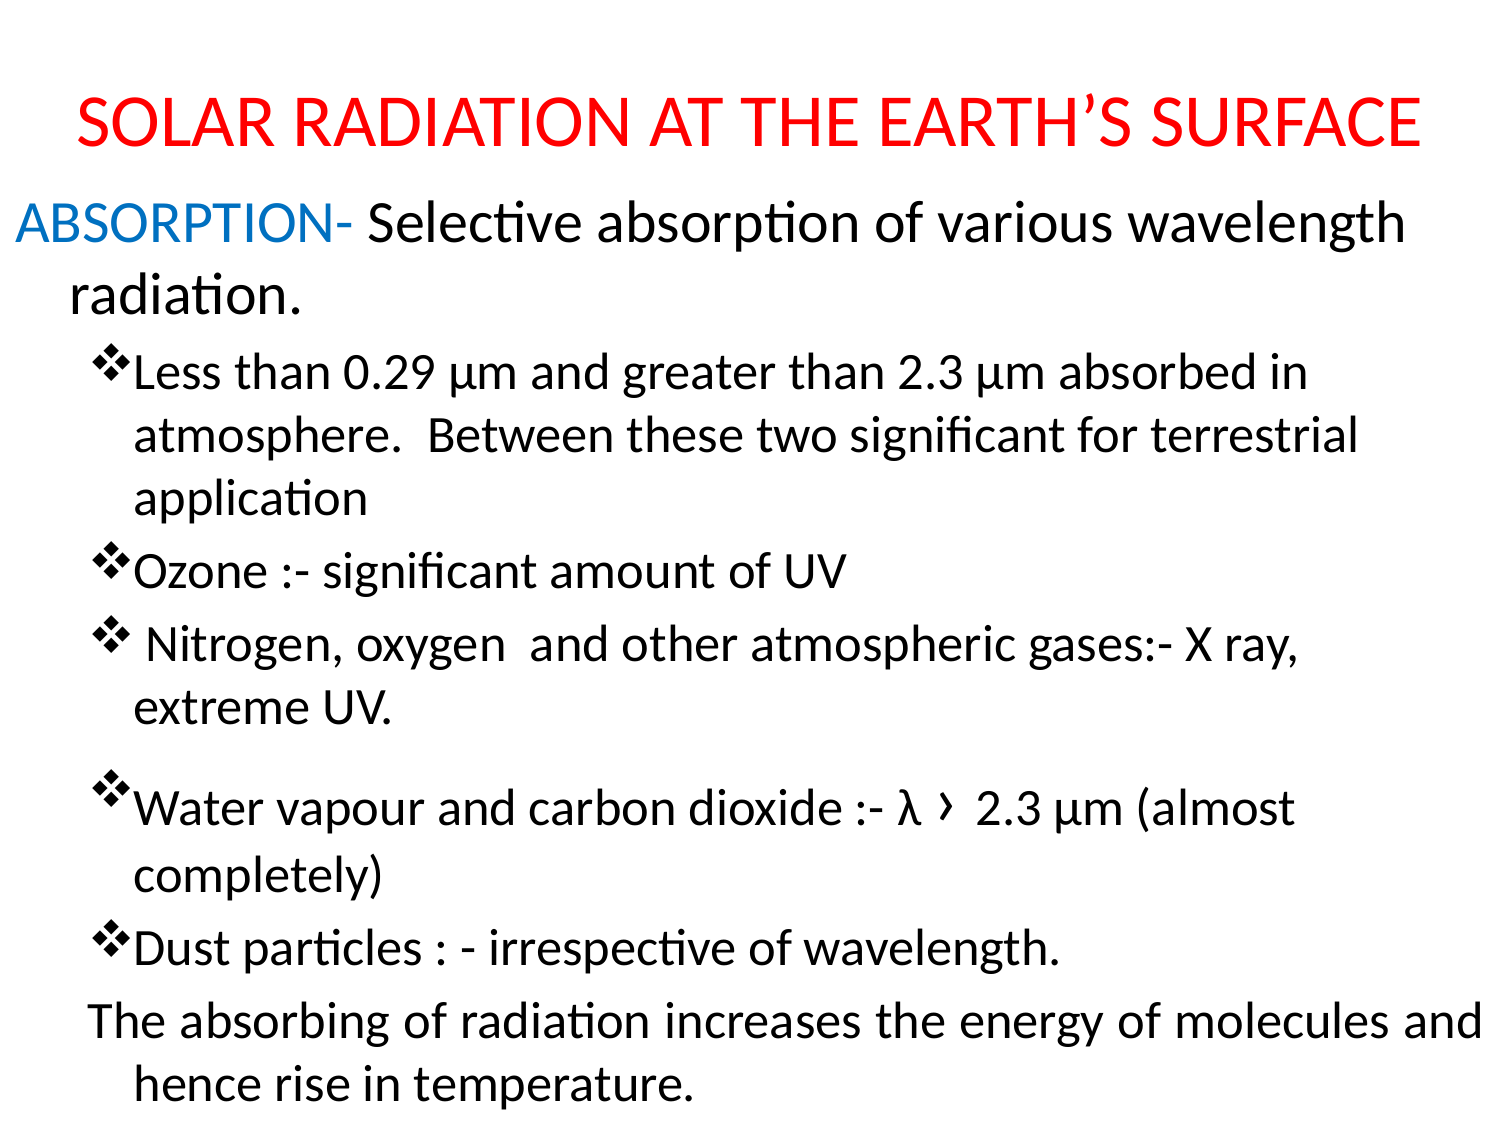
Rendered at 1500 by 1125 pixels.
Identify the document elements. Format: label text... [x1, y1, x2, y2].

title SOLAR RADIATION AT THE EARTH’S SURFACE [0, 45, 1500, 174]
list ABSORPTION- Selective absorption of various wavelength radiation. Less than 0.29 µm and greater than 2.3 µm absorbed in atmosphere. Between these two significant for terrestrial application Ozone :- significant amount of UV Nitrogen, oxygen and other atmospheric gases:- X ray, extreme UV. Water vapour and carbon dioxide :- λ › 2.3 µm (almost completely) Dust particles : - irrespective of wavelength. The absorbing of radiation increases the energy of molecules and hence rise in temperature. [0, 174, 1500, 1125]
